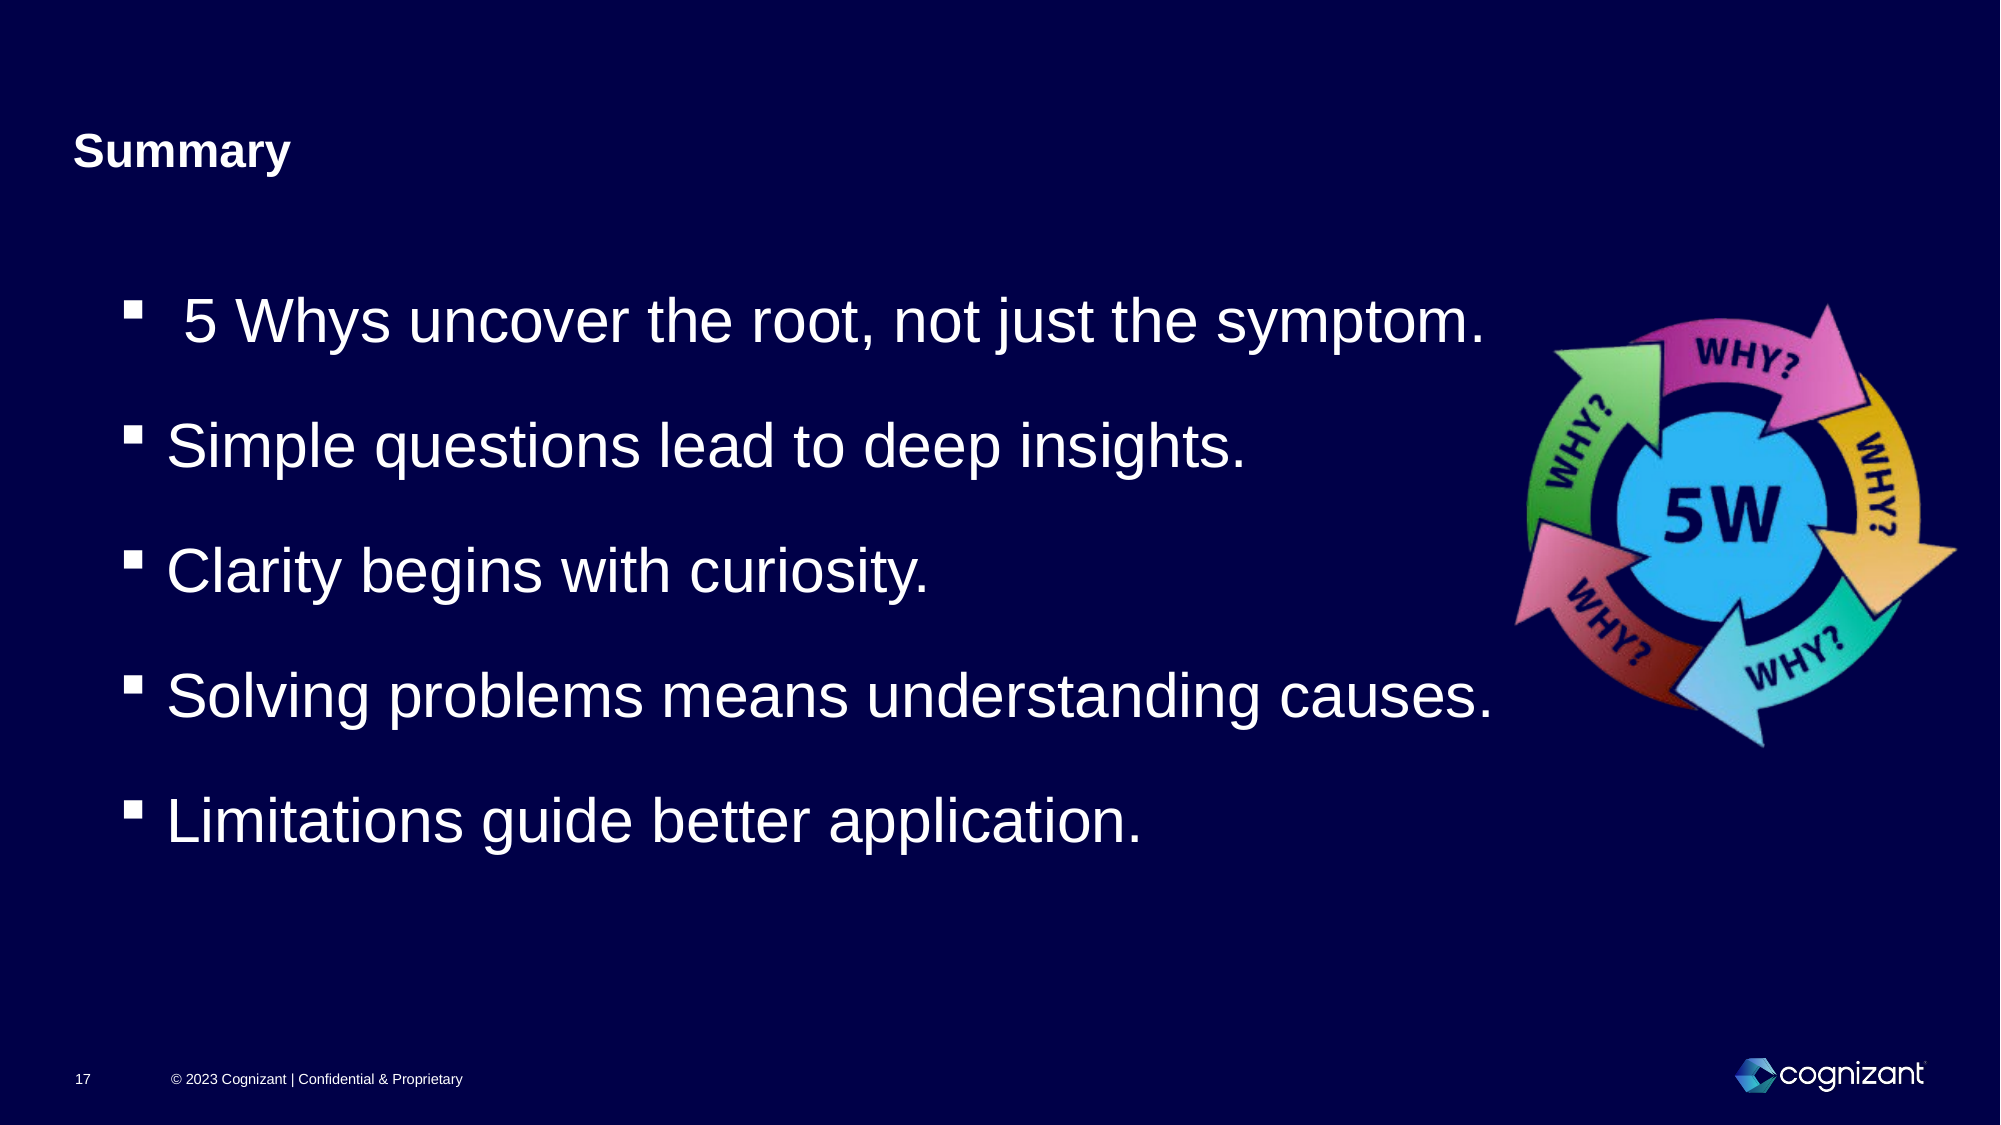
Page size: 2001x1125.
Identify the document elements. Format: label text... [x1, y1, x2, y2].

footer © 2023 Cognizant | Confidential & Proprietary [171, 1037, 470, 1088]
picture [1314, 280, 2000, 845]
picture [1717, 1042, 1941, 1109]
slide_number 17 [75, 1037, 133, 1088]
text_box Summary [58, 111, 1059, 185]
text_box 5 Whys uncover the root, not just the symptom. Simple questions lead to deep insights. Clarity begins with curiosity. Solving problems means understanding causes. Limitations guide better application. [103, 235, 1520, 867]
